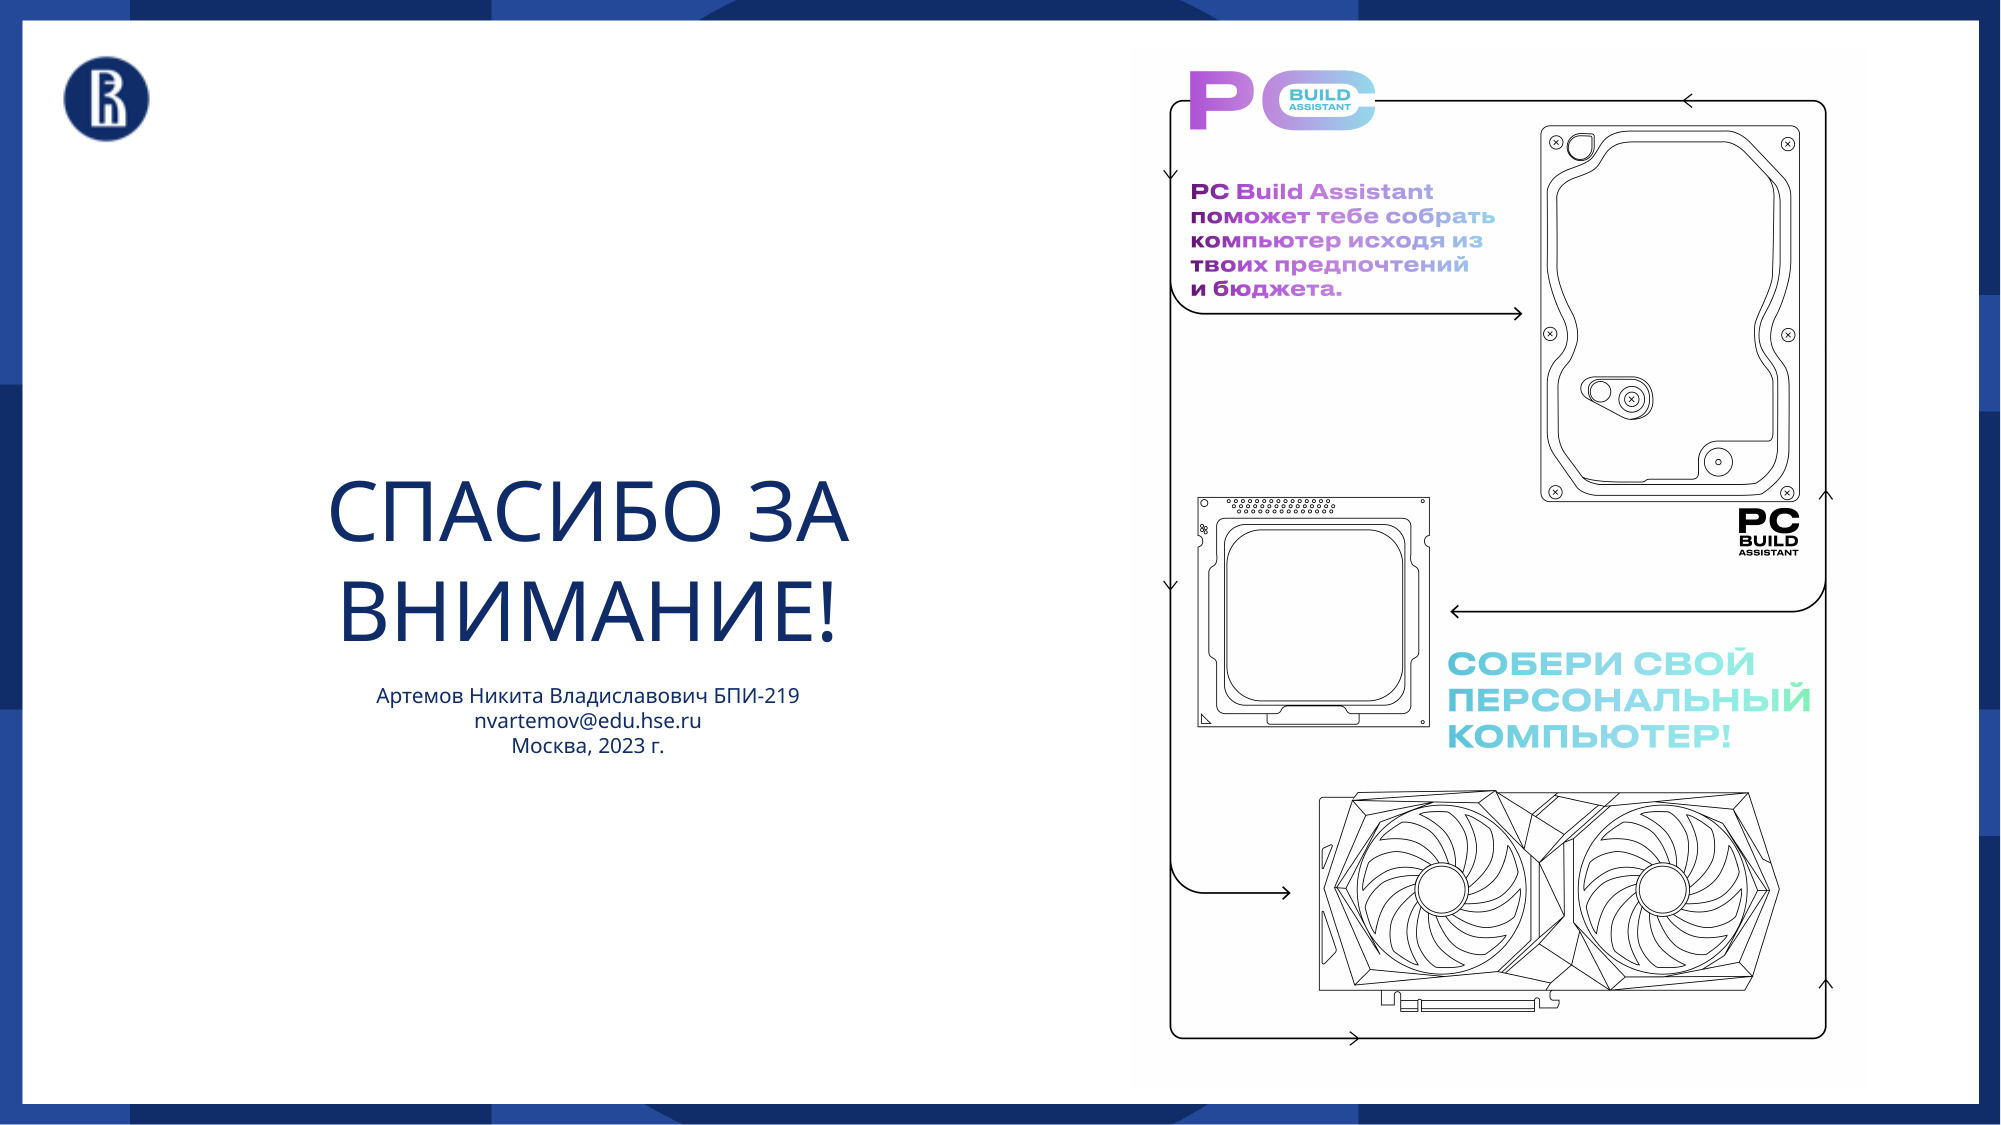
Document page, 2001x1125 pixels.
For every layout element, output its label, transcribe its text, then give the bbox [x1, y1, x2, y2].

picture [0, 0, 2001, 1125]
text_box СПАСИБО ЗА ВНИМАНИЕ! Артемов Никита Владиславович БПИ-219 nvartemov@edu.hse.ru Москва, 2023 г. [68, 450, 1108, 766]
